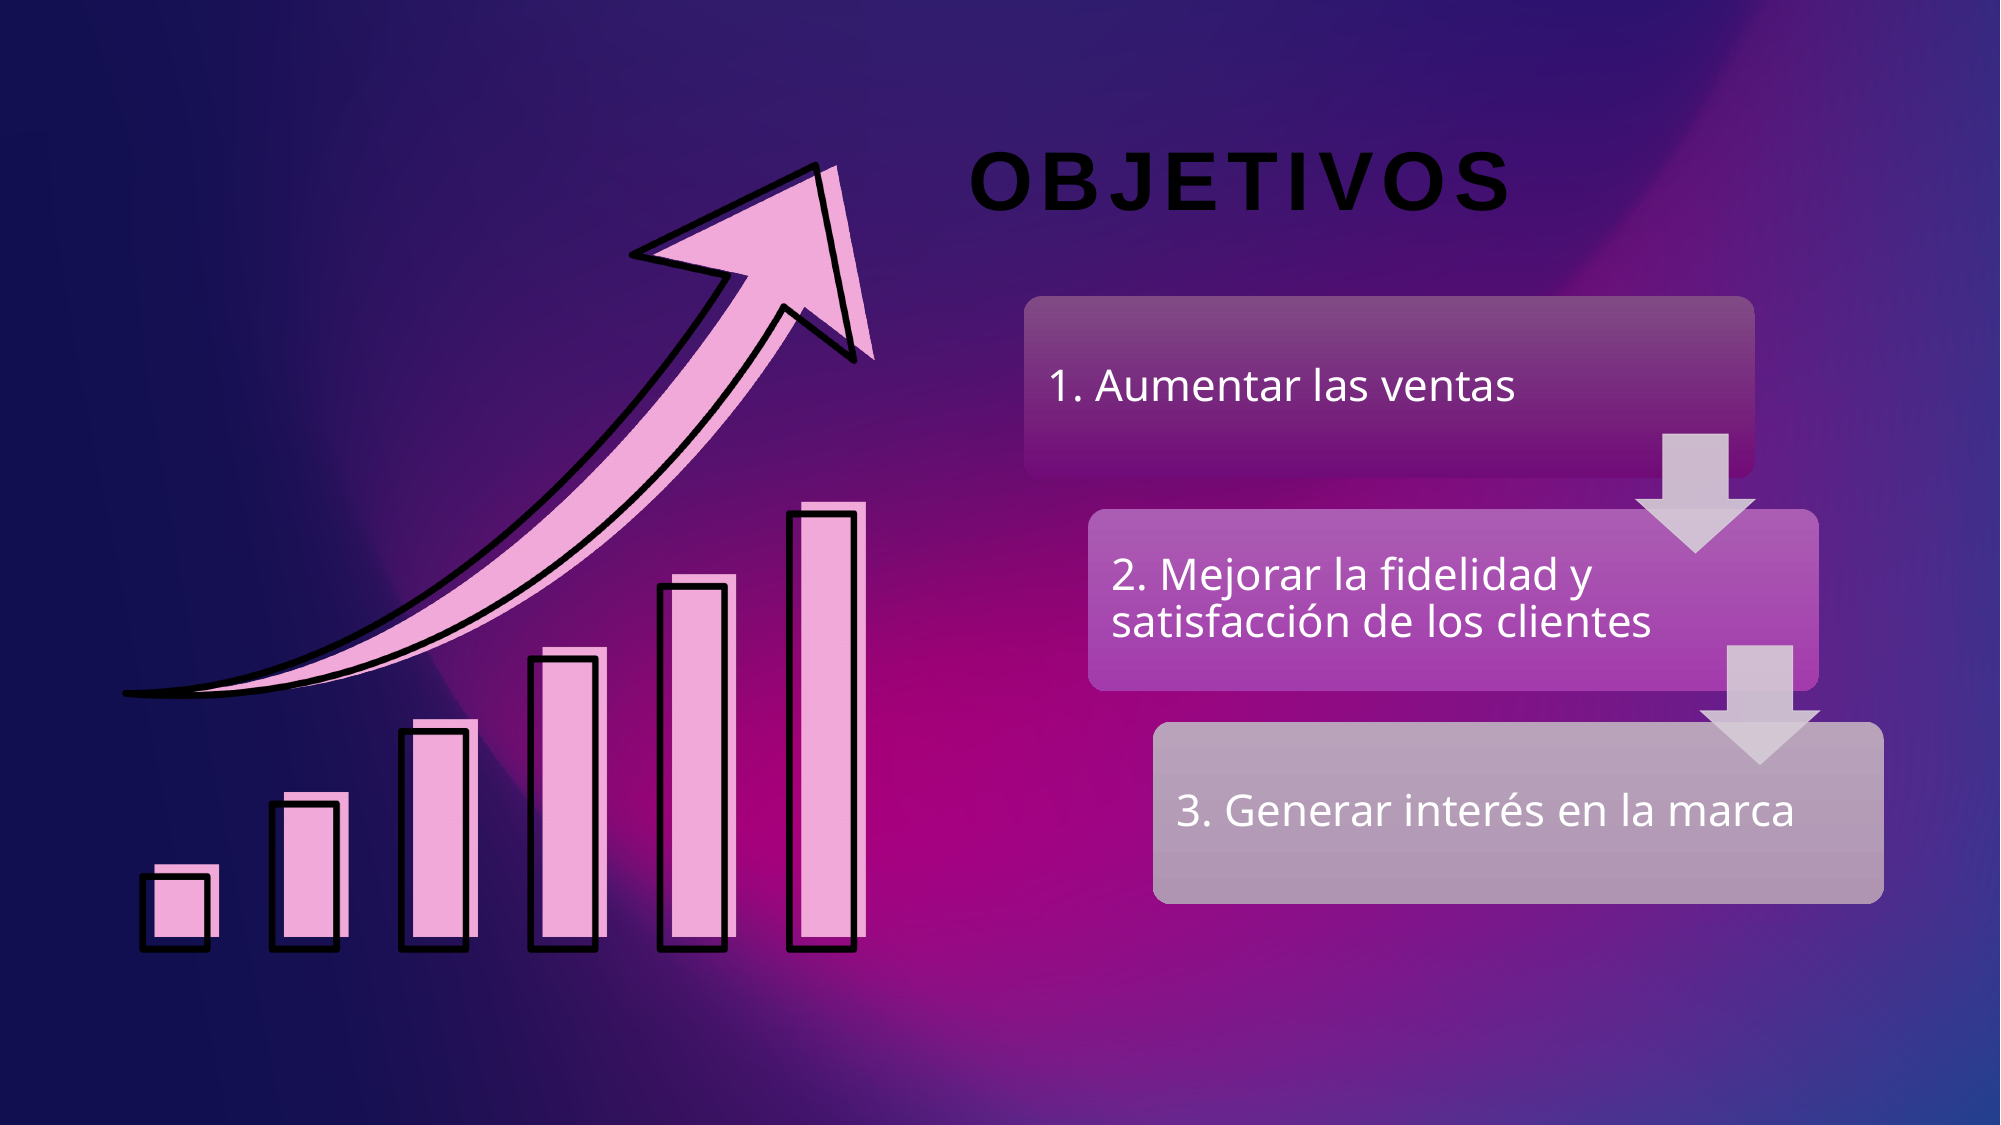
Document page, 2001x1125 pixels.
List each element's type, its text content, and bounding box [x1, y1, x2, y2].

picture [0, 0, 2000, 1125]
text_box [1023, 295, 1884, 905]
title objetivos [953, 94, 1804, 268]
